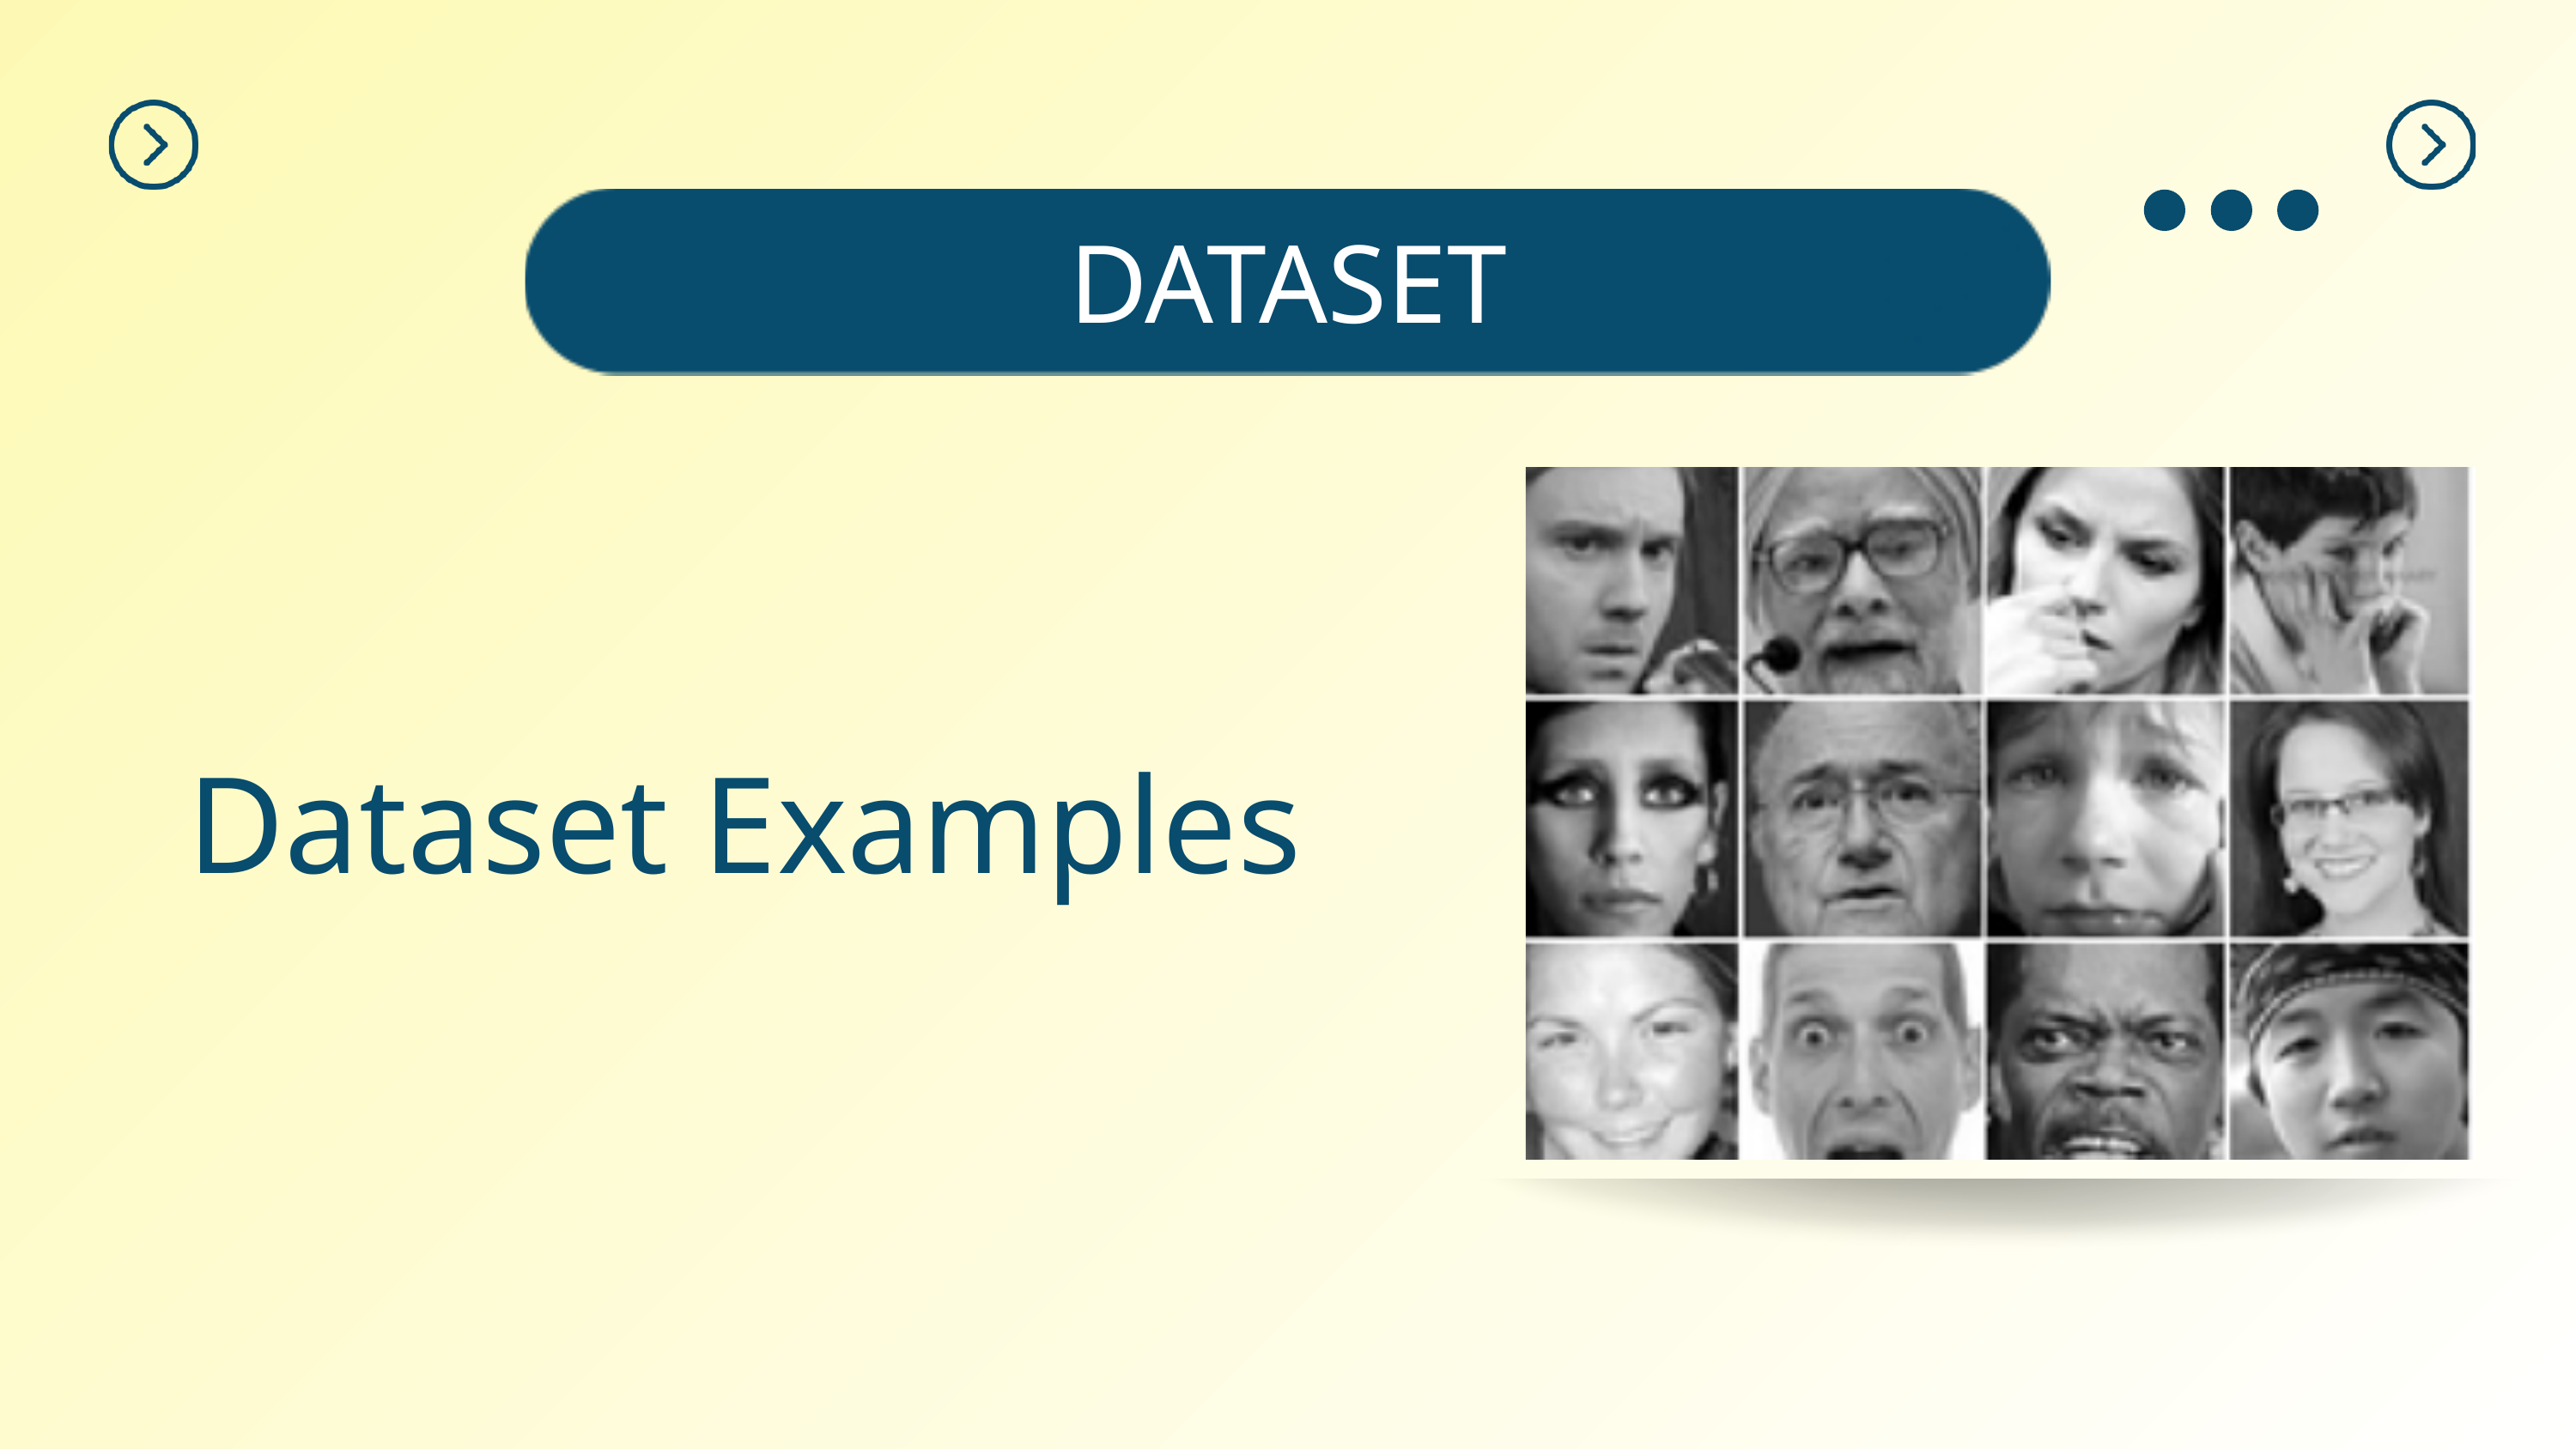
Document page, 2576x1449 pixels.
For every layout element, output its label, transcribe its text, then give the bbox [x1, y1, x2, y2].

text_box [2386, 100, 2476, 190]
text_box [525, 189, 2051, 376]
text_box [1525, 467, 2476, 1160]
text_box Dataset Examples [144, 713, 1346, 900]
text_box DATASET [674, 195, 1902, 345]
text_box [2143, 189, 2319, 232]
text_box [108, 100, 198, 190]
text_box [1473, 1179, 2529, 1252]
